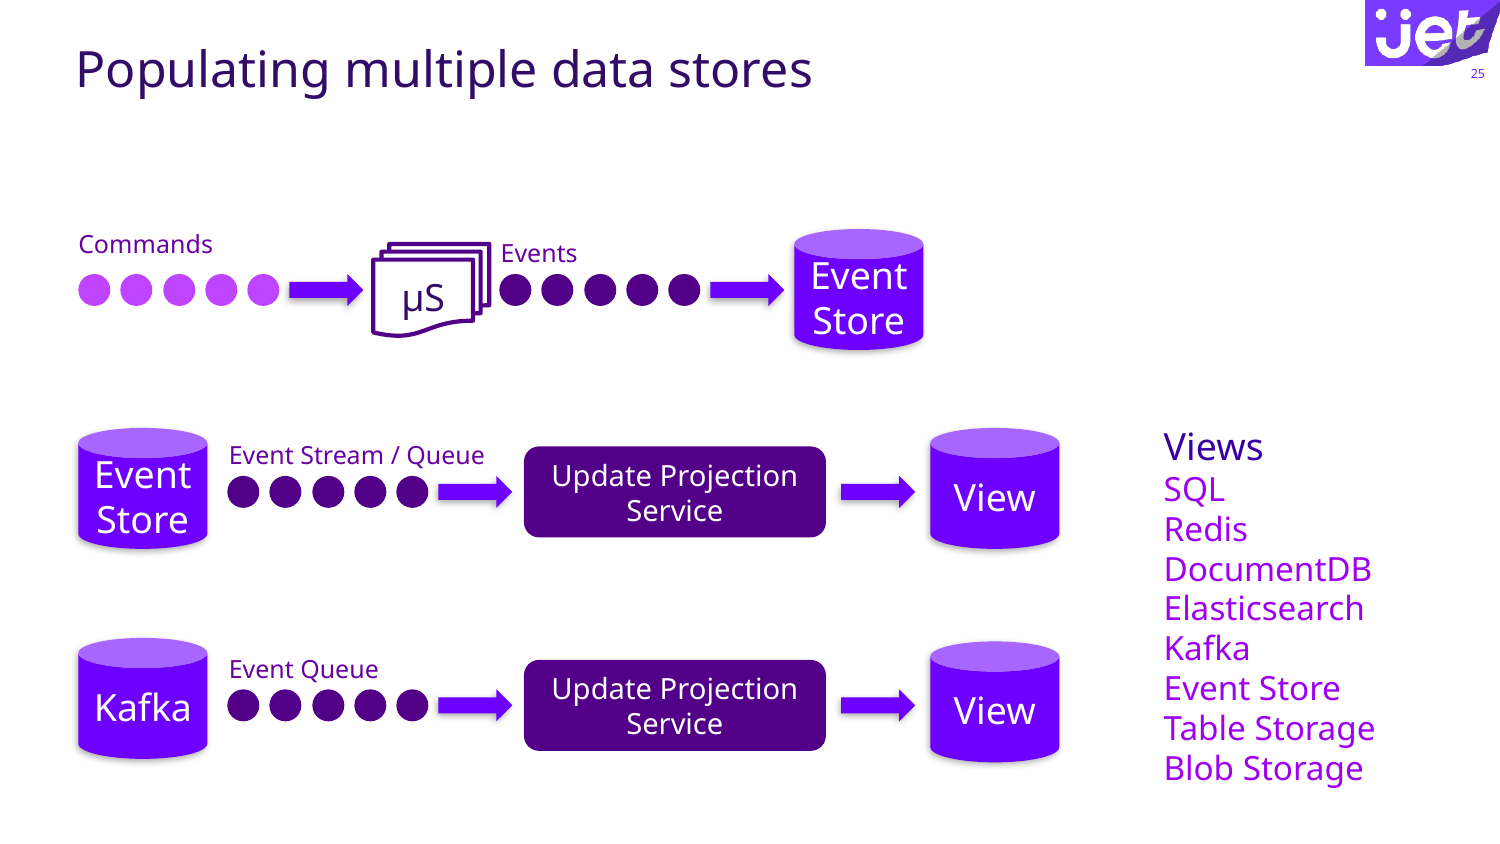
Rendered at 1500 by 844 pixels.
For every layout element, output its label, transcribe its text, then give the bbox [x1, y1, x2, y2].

text_box [269, 476, 302, 508]
text_box View [929, 427, 1061, 550]
text_box [227, 690, 260, 722]
text_box [499, 274, 532, 306]
text_box [354, 690, 387, 722]
title Populating multiple data stores [38, 36, 1268, 178]
text_box [840, 688, 916, 723]
text_box [396, 689, 429, 722]
text_box [78, 273, 111, 306]
text_box [584, 274, 617, 306]
text_box [247, 273, 280, 306]
text_box Event Store [77, 427, 209, 550]
text_box [840, 475, 916, 509]
text_box [312, 690, 345, 722]
text_box µS [371, 241, 492, 338]
text_box Event Stream / Queue [228, 439, 379, 476]
text_box Views SQL Redis DocumentDB Elasticsearch Kafka Event Store Table Storage Blob Storage [1163, 422, 1500, 751]
text_box [227, 476, 260, 508]
text_box Commands [78, 228, 229, 265]
text_box [269, 690, 302, 722]
text_box View [929, 640, 1061, 764]
text_box Update Projection Service [523, 446, 826, 538]
text_box [541, 274, 574, 306]
text_box [709, 273, 785, 307]
text_box [437, 688, 513, 723]
text_box Event Store [793, 228, 925, 351]
text_box Kafka [77, 637, 209, 760]
text_box [626, 274, 659, 306]
text_box Update Projection Service [523, 659, 826, 751]
text_box [668, 273, 701, 306]
text_box [312, 476, 345, 508]
slide_number 25 [1365, 65, 1486, 111]
text_box [396, 475, 429, 508]
text_box [120, 273, 153, 306]
text_box [163, 273, 196, 306]
text_box [205, 273, 238, 306]
text_box [288, 273, 364, 307]
text_box [354, 476, 387, 508]
text_box Event Queue [228, 653, 379, 690]
text_box [437, 475, 513, 509]
text_box Events [500, 237, 651, 274]
